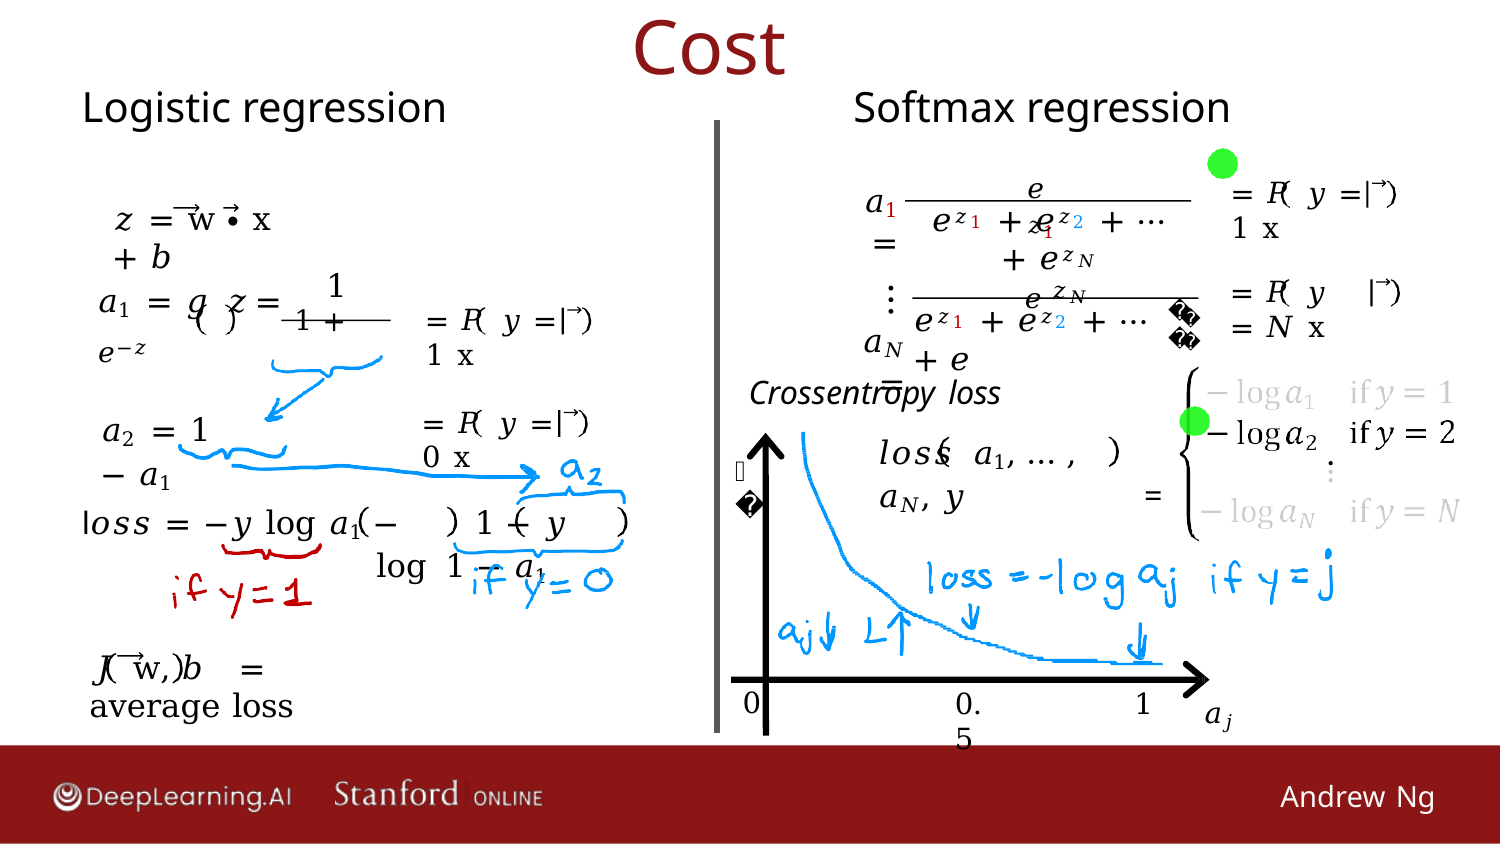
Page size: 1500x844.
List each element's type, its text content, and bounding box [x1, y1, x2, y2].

text_box 0.5 [952, 743, 998, 755]
picture [264, 354, 383, 422]
text_box 𝑧 [1166, 294, 1183, 352]
text_box [581, 410, 588, 436]
text_box Softmax regression [851, 78, 1266, 132]
text_box [1395, 281, 1400, 304]
text_box = 𝑃 𝑦 = 0 x [420, 401, 581, 442]
text_box 𝐿 [733, 449, 741, 523]
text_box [730, 622, 1210, 699]
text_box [746, 366, 1174, 620]
text_box 𝑒𝑧1 + 𝑒𝑧2 + ⋯ + 𝑒 [904, 294, 1175, 364]
title Cost [629, 0, 801, 141]
text_box 𝑁 [1178, 303, 1200, 354]
picture [172, 572, 177, 610]
text_box 𝐽 w, 𝑏 = average loss [87, 644, 408, 725]
text_box l𝑜𝑠𝑠 = −𝑦 log 𝑎1 − 1 − 𝑦 log 1 − 𝑎1 [76, 497, 172, 587]
text_box = 𝑃 𝑦 = 1 x [1229, 171, 1390, 245]
picture [196, 304, 235, 335]
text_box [778, 436, 1476, 657]
text_box 1 𝑎1 = 𝑔 𝑧 = 1 + 𝑒−𝑧 [88, 269, 398, 368]
text_box 𝑧 = w ∙ x + 𝑏 [110, 195, 300, 269]
text_box [1390, 182, 1396, 206]
picture [1207, 148, 1238, 179]
picture [218, 610, 312, 619]
footer Andrew Ng [1277, 774, 1445, 844]
text_box 𝑎2 = 1 − 𝑎1 [94, 404, 274, 495]
text_box Logistic regression [79, 78, 476, 132]
text_box 𝑒𝑧1 + 𝑒𝑧2 + ⋯ + 𝑒𝑧𝑁 𝑒 𝑧𝑁 [897, 197, 1200, 315]
text_box 𝑎1 = ⋮ 𝑎𝑁 = [823, 164, 910, 364]
text_box = 𝑃 𝑦 = 𝑁 x [1228, 270, 1395, 343]
text_box = 𝑃 𝑦 = 1 x [423, 298, 585, 372]
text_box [1179, 357, 1482, 437]
text_box [585, 308, 592, 333]
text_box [177, 443, 626, 610]
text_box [746, 663, 1460, 736]
text_box 𝑒 𝑧1 [1020, 137, 1078, 197]
picture [51, 770, 293, 825]
picture [335, 779, 544, 814]
